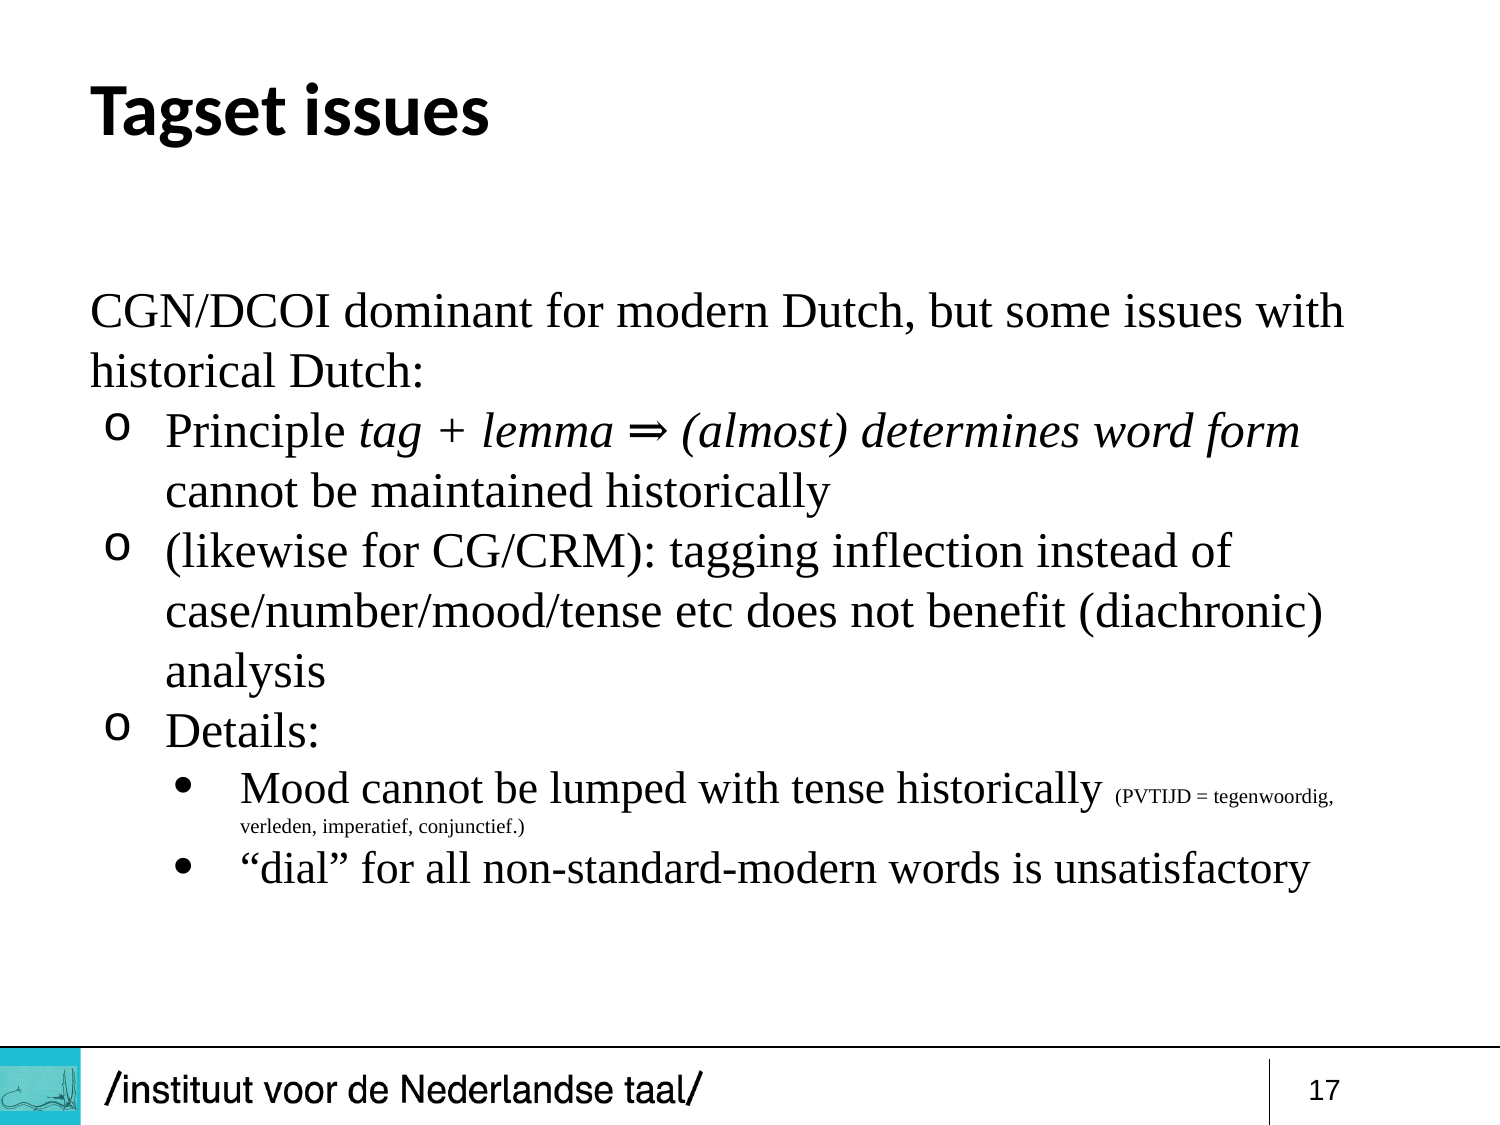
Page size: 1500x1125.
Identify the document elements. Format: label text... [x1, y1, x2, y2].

picture [0, 1066, 77, 1111]
list CGN/DCOI dominant for modern Dutch, but some issues with historical Dutch: Principle tag + lemma ⇒ (almost) determines word form cannot be maintained historically (likewise for CG/CRM): tagging inflection instead of case/number/mood/tense etc does not benefit (diachronic) analysis Details: Mood cannot be lumped with tense historically (PVTIJD = tegenwoordig, verleden, imperatief, conjunctief.) “dial” for all non-standard-modern words is unsatisfactory [75, 262, 1425, 1005]
picture [104, 1070, 703, 1106]
title Tagset issues [75, 45, 1425, 233]
slide_number ‹#› [1293, 1058, 1483, 1119]
